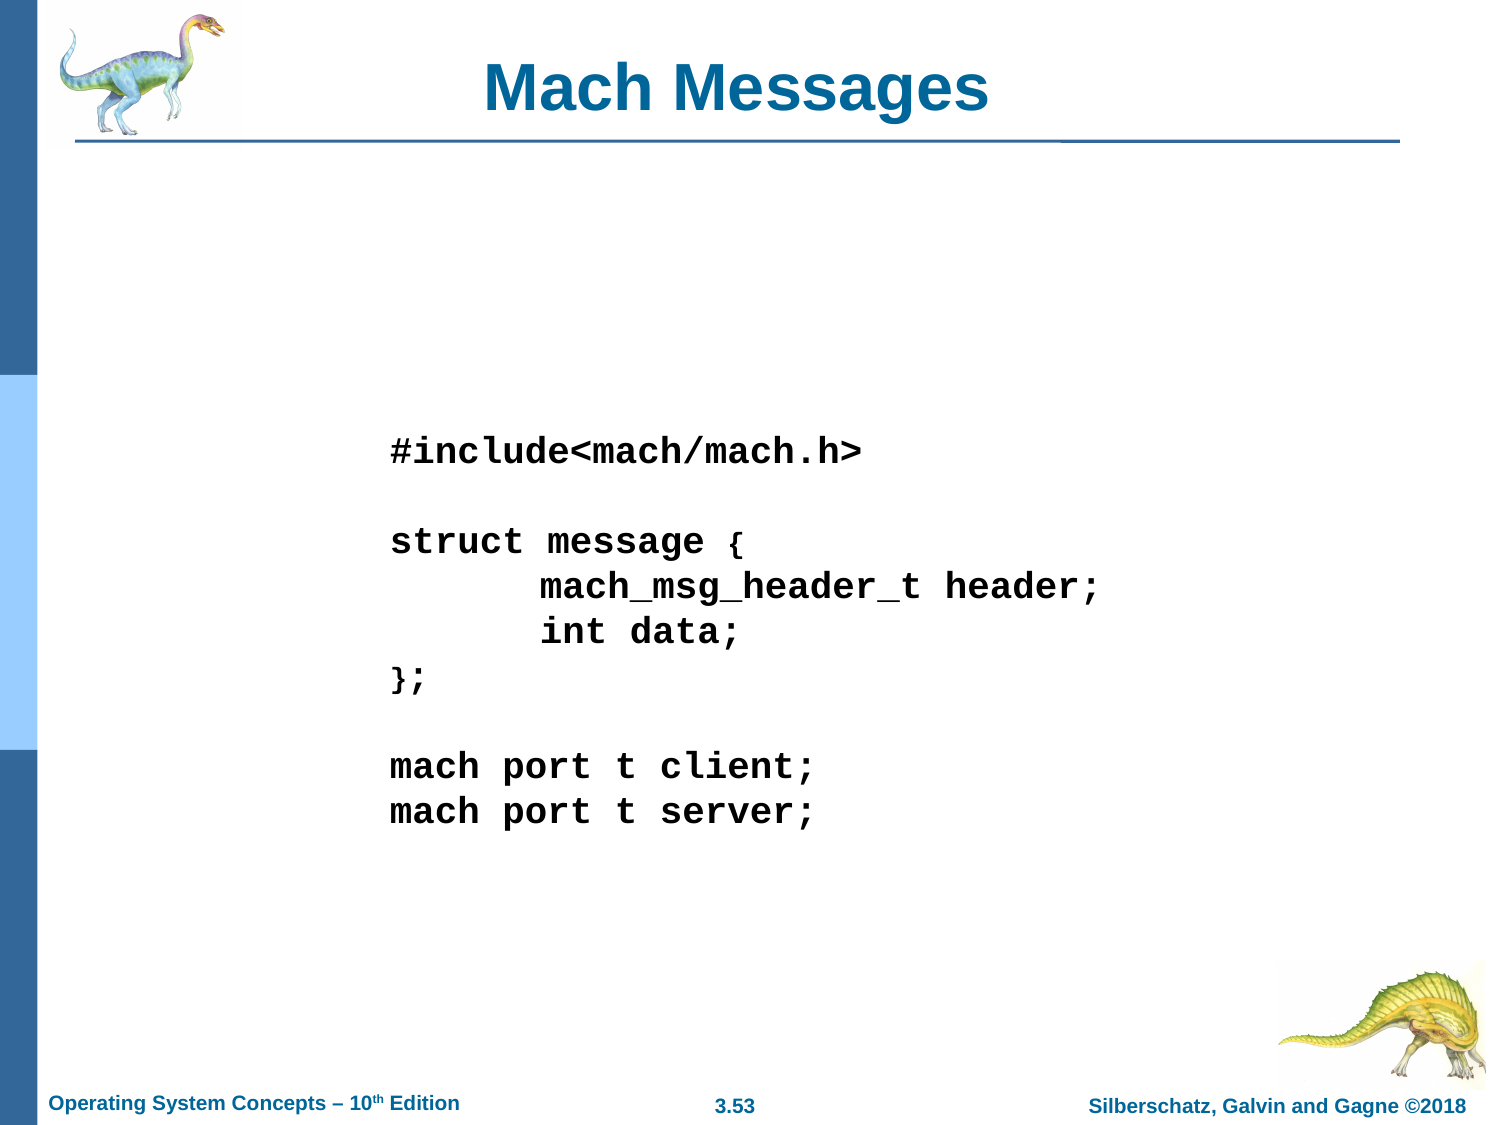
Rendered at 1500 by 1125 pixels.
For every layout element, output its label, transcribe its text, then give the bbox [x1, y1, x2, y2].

picture [1275, 959, 1486, 1090]
text_box #include<mach/mach.h> struct message { mach_msg_header_t header; int data; }; mach port t client; mach port t server; [374, 418, 1125, 884]
title Mach Messages [75, 36, 1400, 132]
picture [46, 0, 243, 149]
